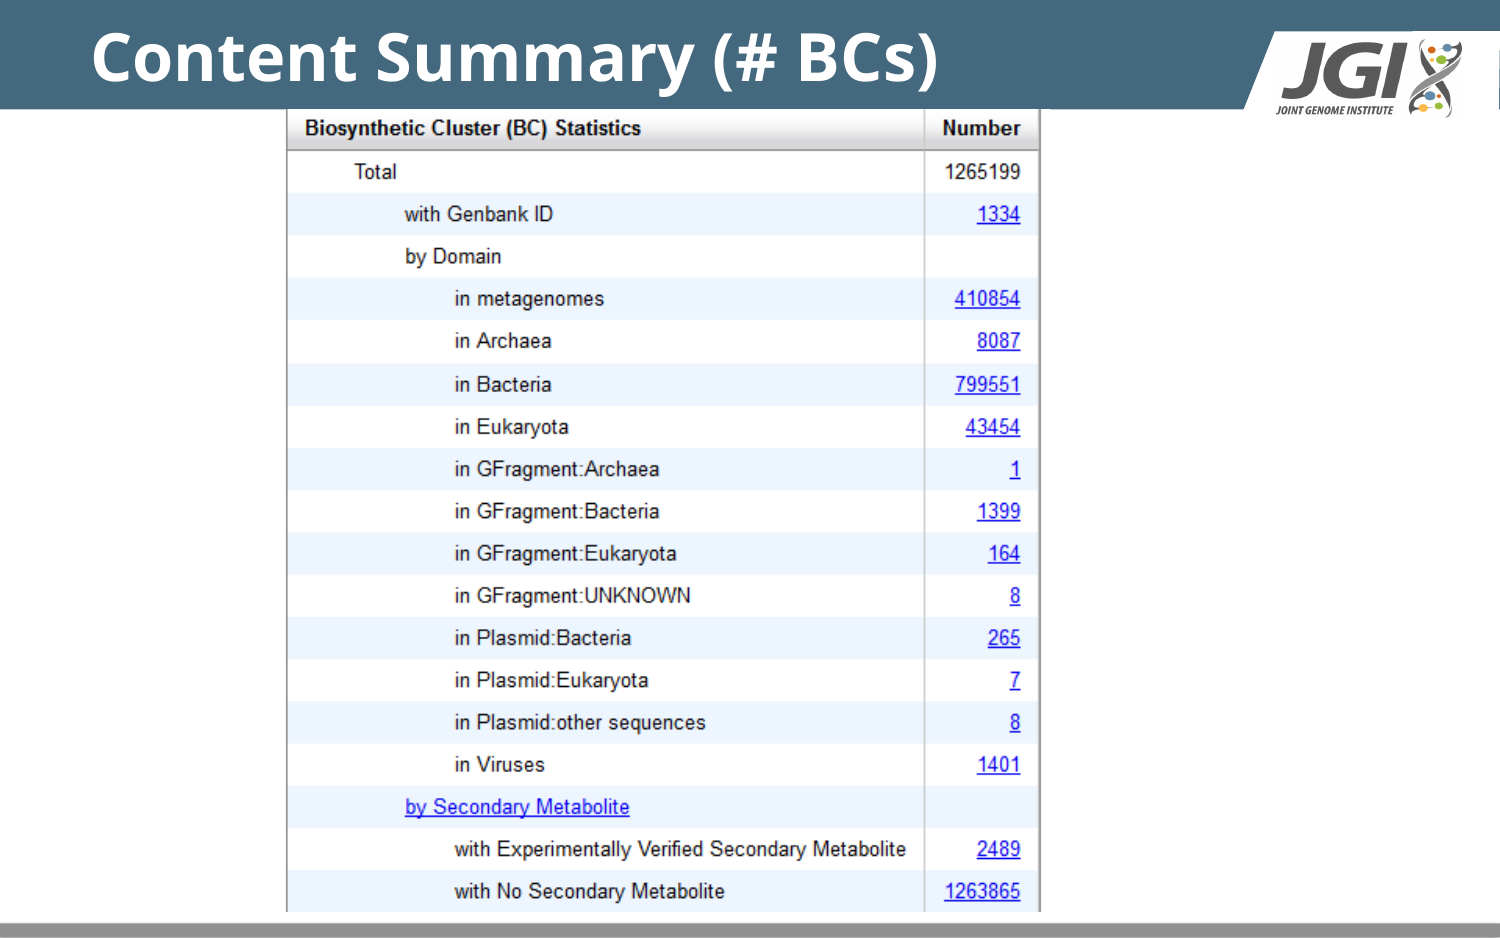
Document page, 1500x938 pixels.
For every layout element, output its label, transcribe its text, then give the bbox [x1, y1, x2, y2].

picture [1276, 39, 1462, 118]
title Content Summary (# BCs) [75, 0, 1238, 110]
picture [285, 109, 1051, 912]
